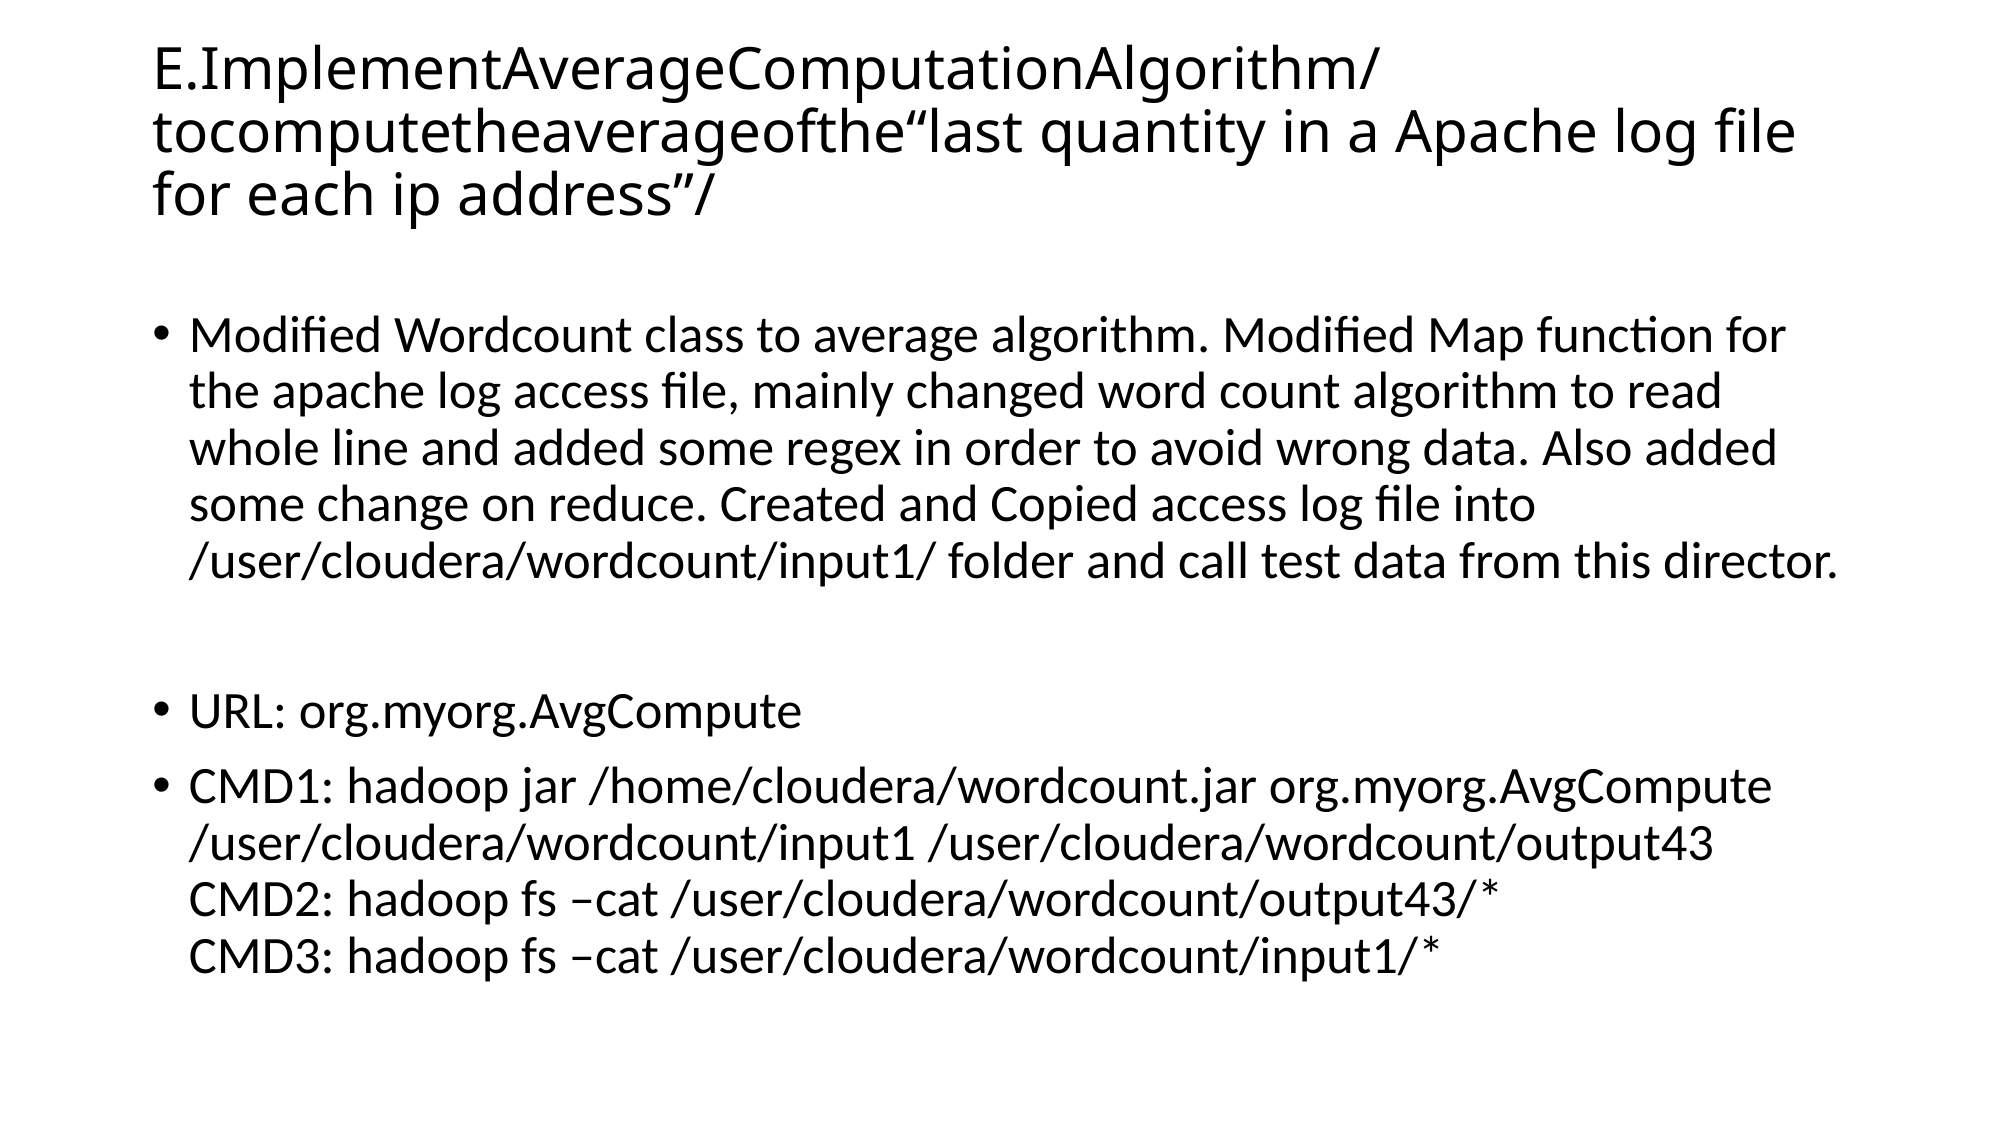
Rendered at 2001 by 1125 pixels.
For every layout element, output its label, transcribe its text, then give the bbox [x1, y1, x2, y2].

list Modified Wordcount class to average algorithm. Modified Map function for the apache log access file, mainly changed word count algorithm to read whole line and added some regex in order to avoid wrong data. Also added some change on reduce. Created and Copied access log file into /user/cloudera/wordcount/input1/ folder and call test data from this director. URL: org.myorg.AvgCompute CMD1: hadoop jar /home/cloudera/wordcount.jar org.myorg.AvgCompute /user/cloudera/wordcount/input1 /user/cloudera/wordcount/output43 CMD2: hadoop fs –cat /user/cloudera/wordcount/output43/* CMD3: hadoop fs –cat /user/cloudera/wordcount/input1/* [137, 299, 1863, 1014]
title E.ImplementAverageComputationAlgorithm/tocomputetheaverageofthe“last quantity in a Apache log file for each ip address”/ [137, 59, 1863, 278]
